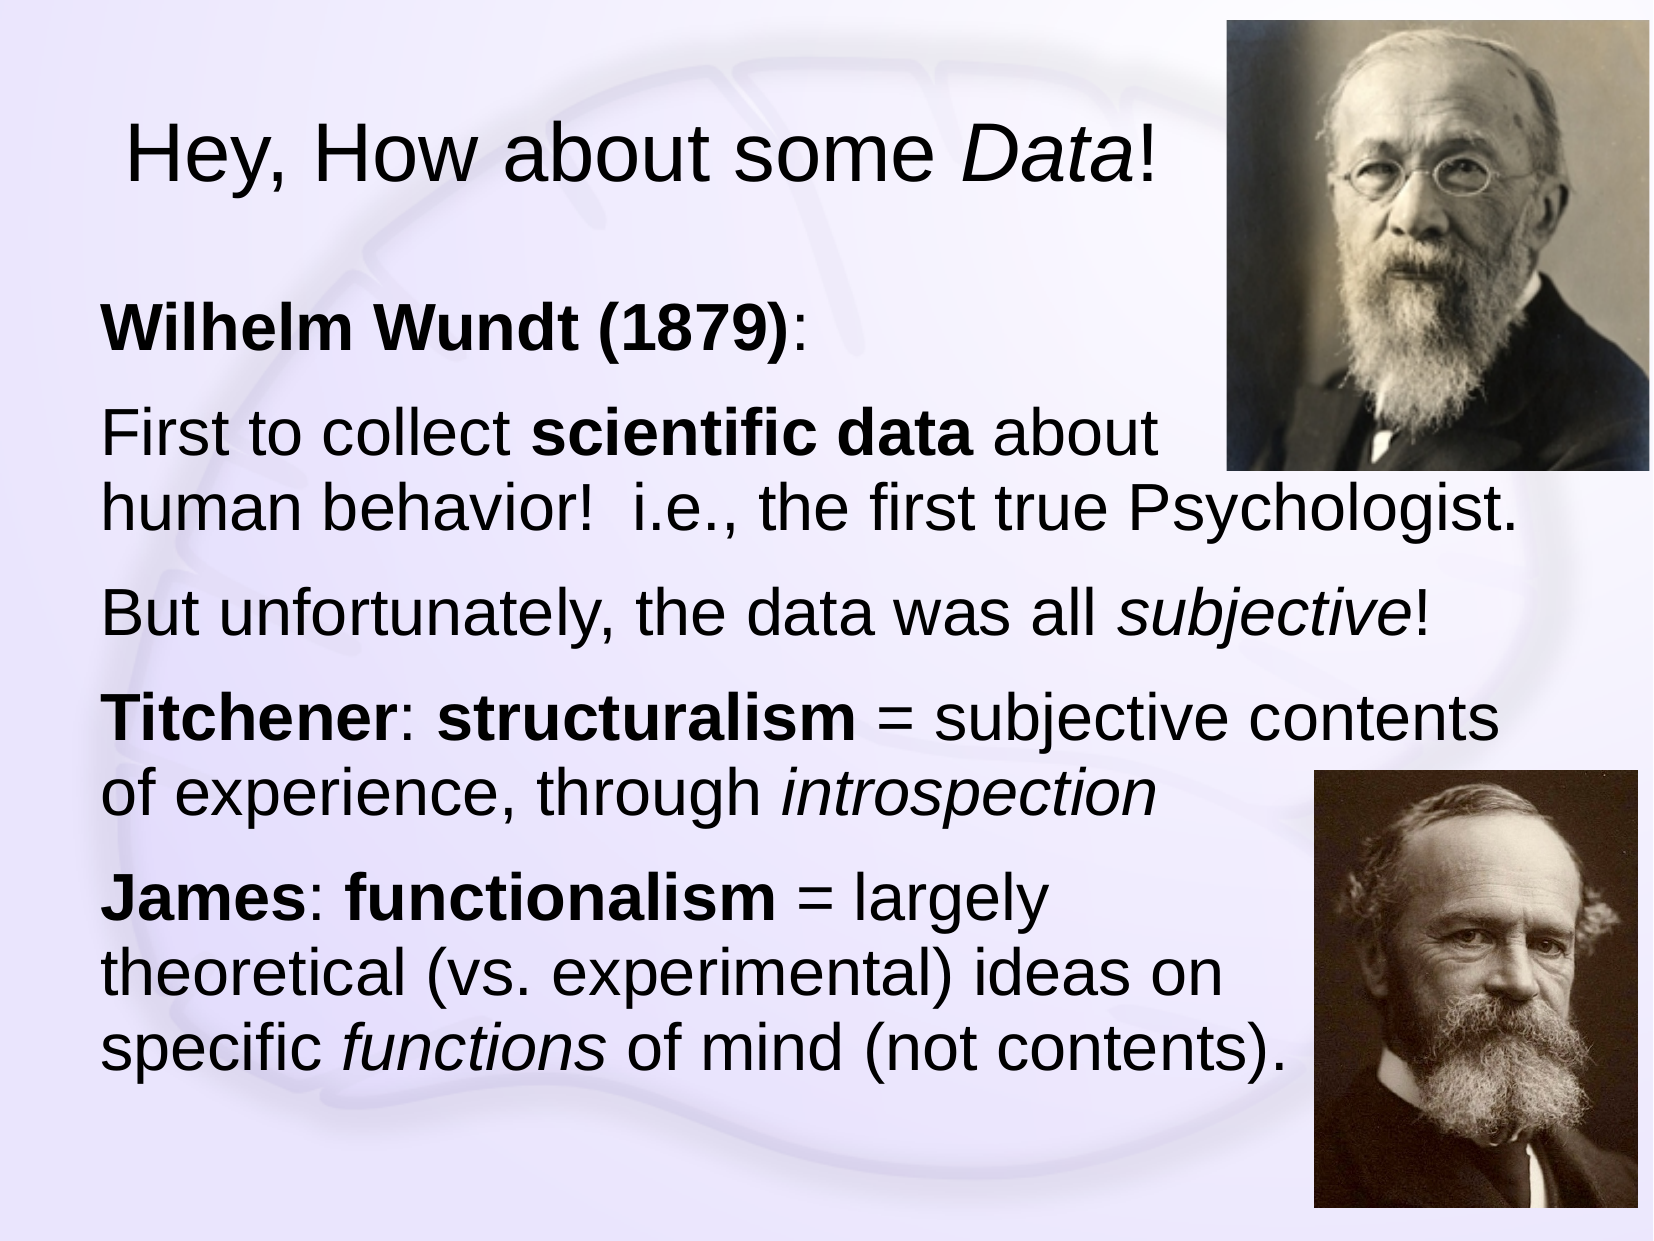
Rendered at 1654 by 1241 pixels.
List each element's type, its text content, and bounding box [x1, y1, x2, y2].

title Hey, How about some Data! [82, 49, 1202, 257]
picture [0, 0, 1654, 1241]
list Wilhelm Wundt (1879): First to collect scientific data about human behavior! i.e., the first true Psychologist. But unfortunately, the data was all subjective! Titchener: structuralism = subjective contents of experience, through introspection James: functionalism = largely theoretical (vs. experimental) ideas on specific functions of mind (not contents). [82, 290, 1571, 1110]
